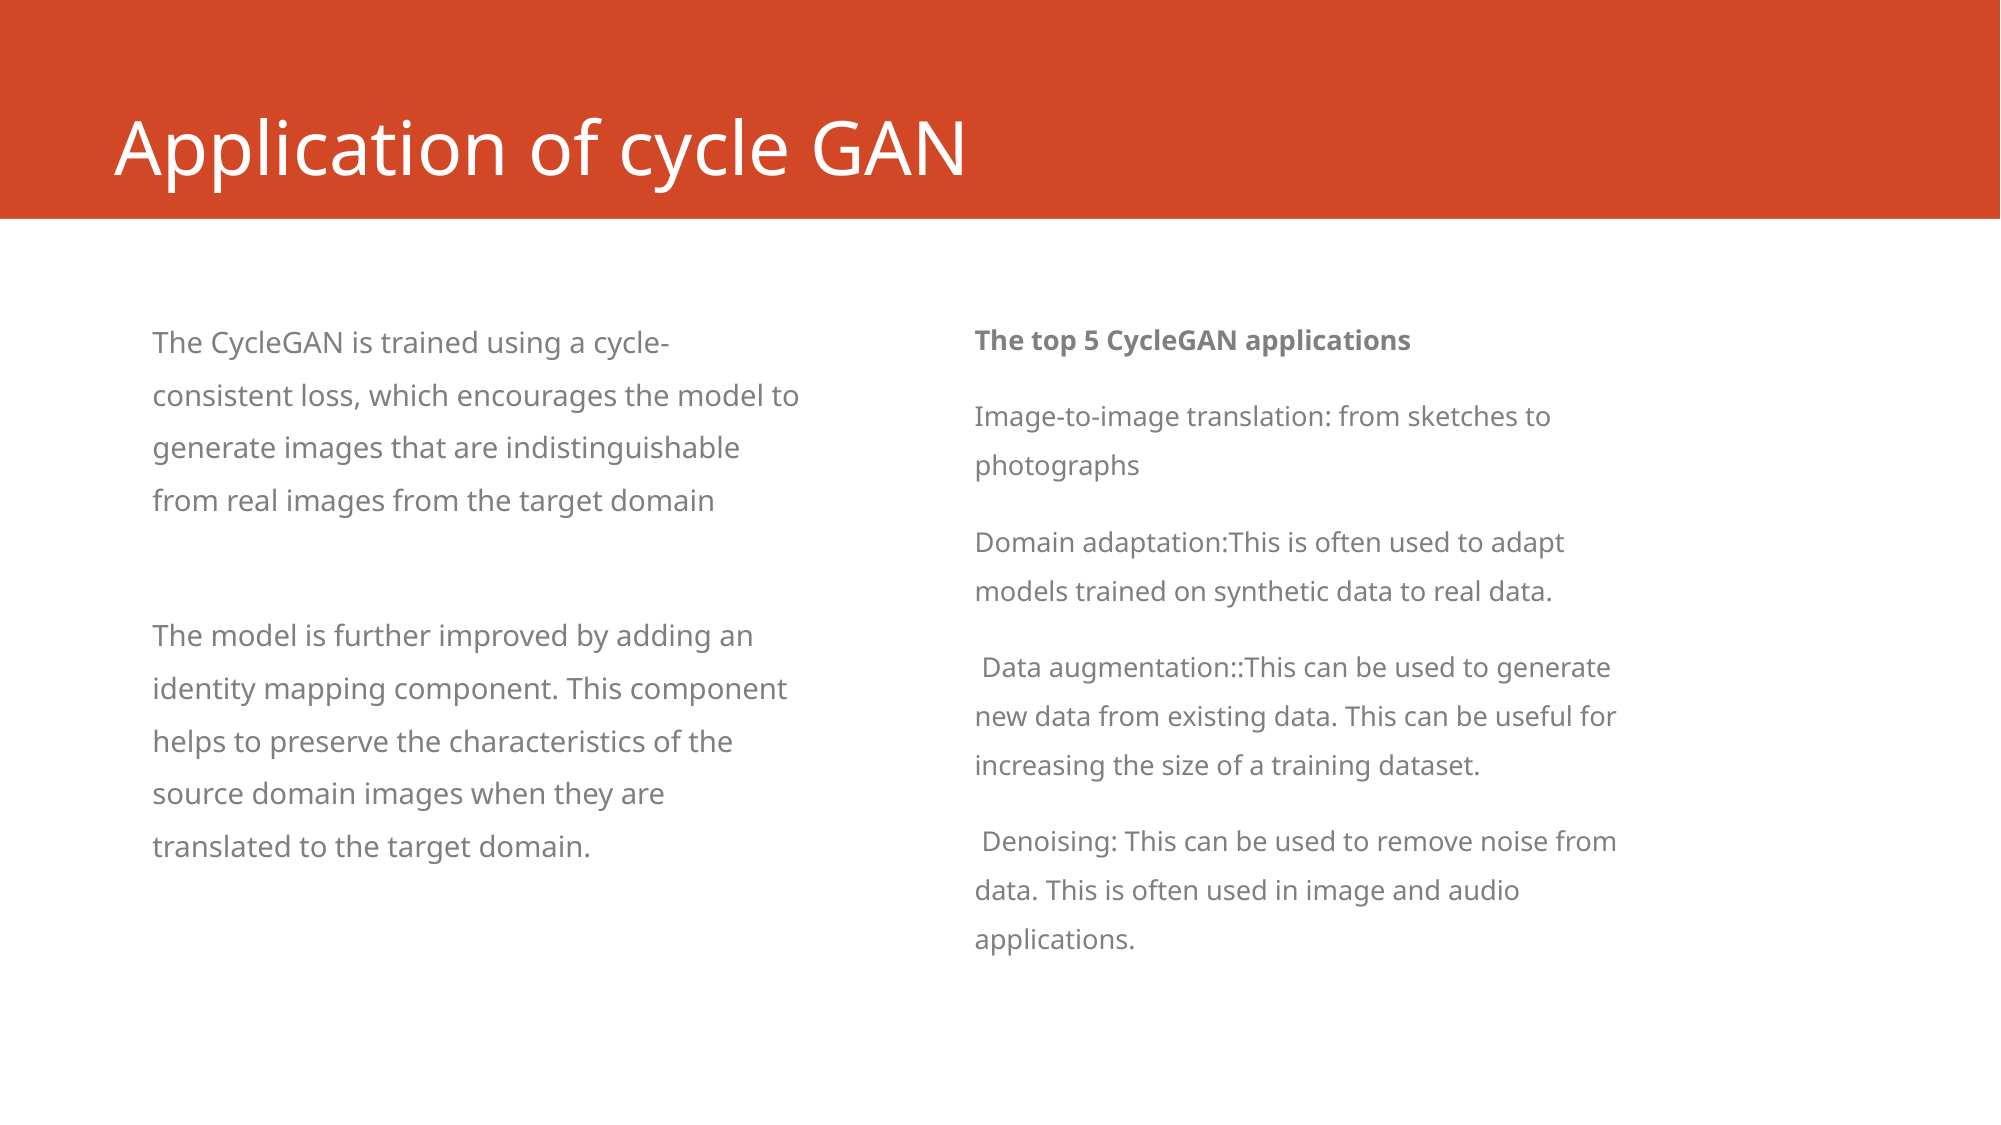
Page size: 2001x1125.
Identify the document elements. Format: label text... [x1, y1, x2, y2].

title Application of cycle GAN [99, 0, 1863, 199]
text_box The top 5 CycleGAN applications Image-to-image translation: from sketches to photographs Domain adaptation:This is often used to adapt models trained on synthetic data to real data. Data augmentation::This can be used to generate new data from existing data. This can be useful for increasing the size of a training dataset. Denoising: This can be used to remove noise from data. This is often used in image and audio applications. [959, 299, 1644, 1014]
list The CycleGAN is trained using a cycle-consistent loss, which encourages the model to generate images that are indistinguishable from real images from the target domain The model is further improved by adding an identity mapping component. This component helps to preserve the characteristics of the source domain images when they are translated to the target domain. [137, 299, 822, 1014]
